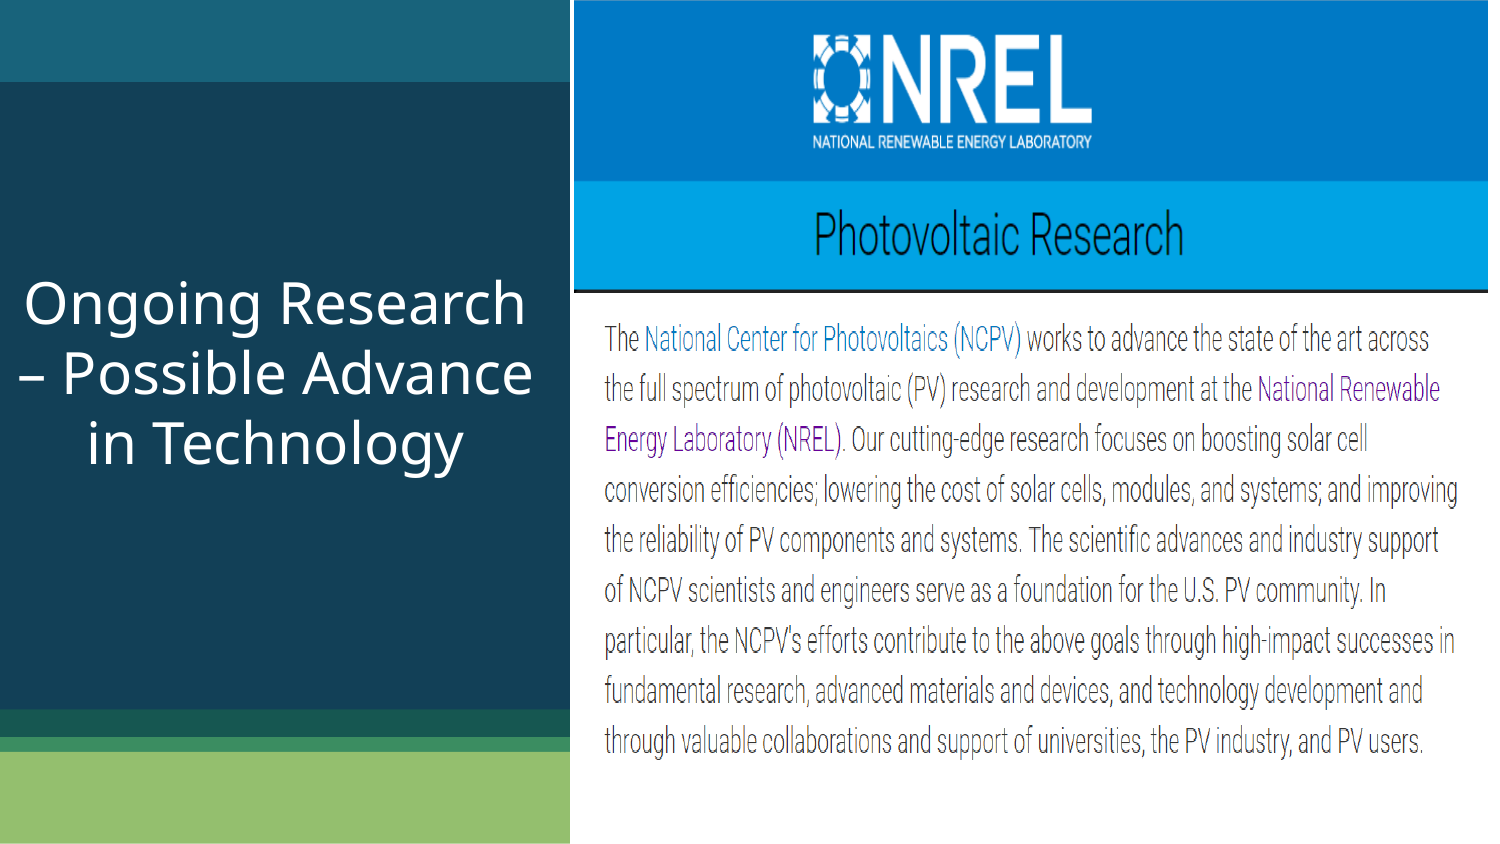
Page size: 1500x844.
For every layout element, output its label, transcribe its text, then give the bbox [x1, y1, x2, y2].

picture [974, 240, 978, 252]
picture [830, 215, 835, 235]
picture [1045, 215, 1050, 235]
picture [1003, 228, 1007, 252]
picture [1178, 226, 1182, 254]
picture [1055, 228, 1061, 253]
picture [1094, 232, 1100, 253]
picture [1086, 240, 1090, 253]
picture [985, 226, 989, 254]
picture [1125, 226, 1129, 254]
picture [600, 301, 1462, 783]
picture [893, 226, 898, 252]
picture [1067, 226, 1071, 237]
picture [1146, 226, 1151, 252]
picture [574, 0, 1488, 180]
picture [944, 226, 949, 253]
picture [905, 226, 910, 252]
picture [872, 226, 877, 253]
picture [860, 225, 867, 244]
picture [932, 234, 937, 252]
picture [913, 225, 919, 246]
picture [1076, 226, 1081, 238]
picture [883, 217, 889, 254]
text_box Ongoing Research – Possible Advance in Technology [0, 103, 560, 638]
picture [1114, 245, 1123, 254]
picture [1044, 236, 1051, 254]
